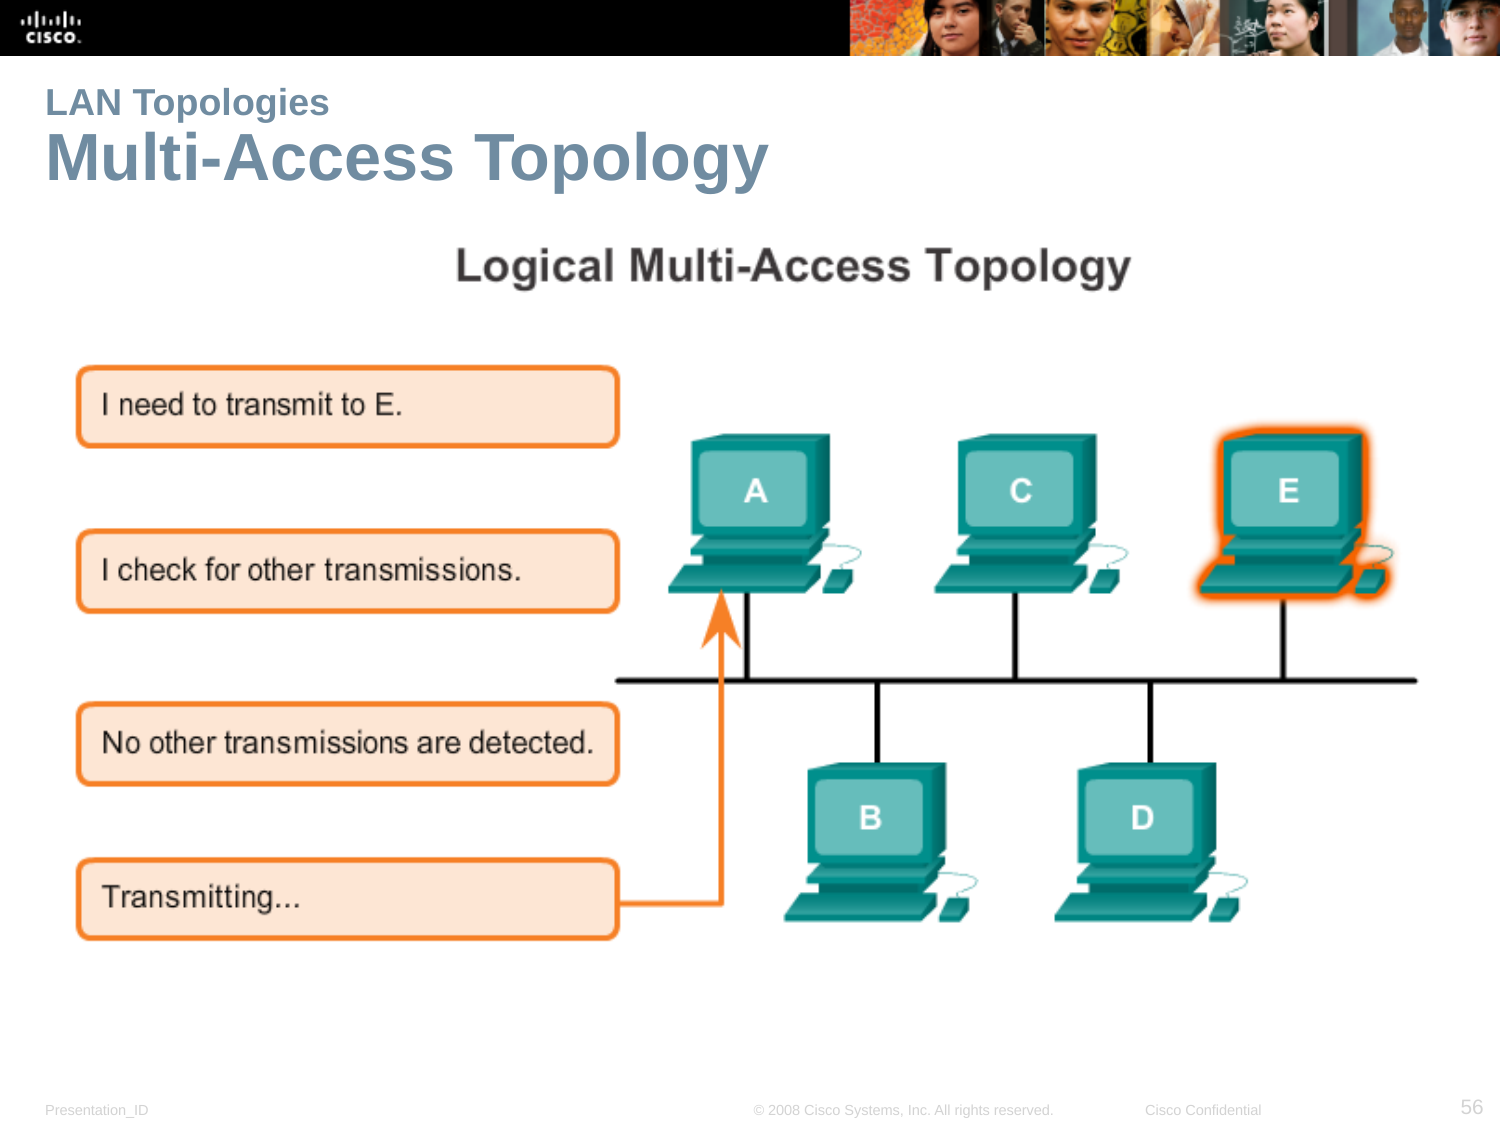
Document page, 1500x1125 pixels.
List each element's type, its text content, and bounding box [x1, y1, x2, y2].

picture [54, 239, 1448, 959]
picture [0, 0, 1500, 56]
title LAN Topologies Multi-Access Topology [31, 64, 1471, 203]
